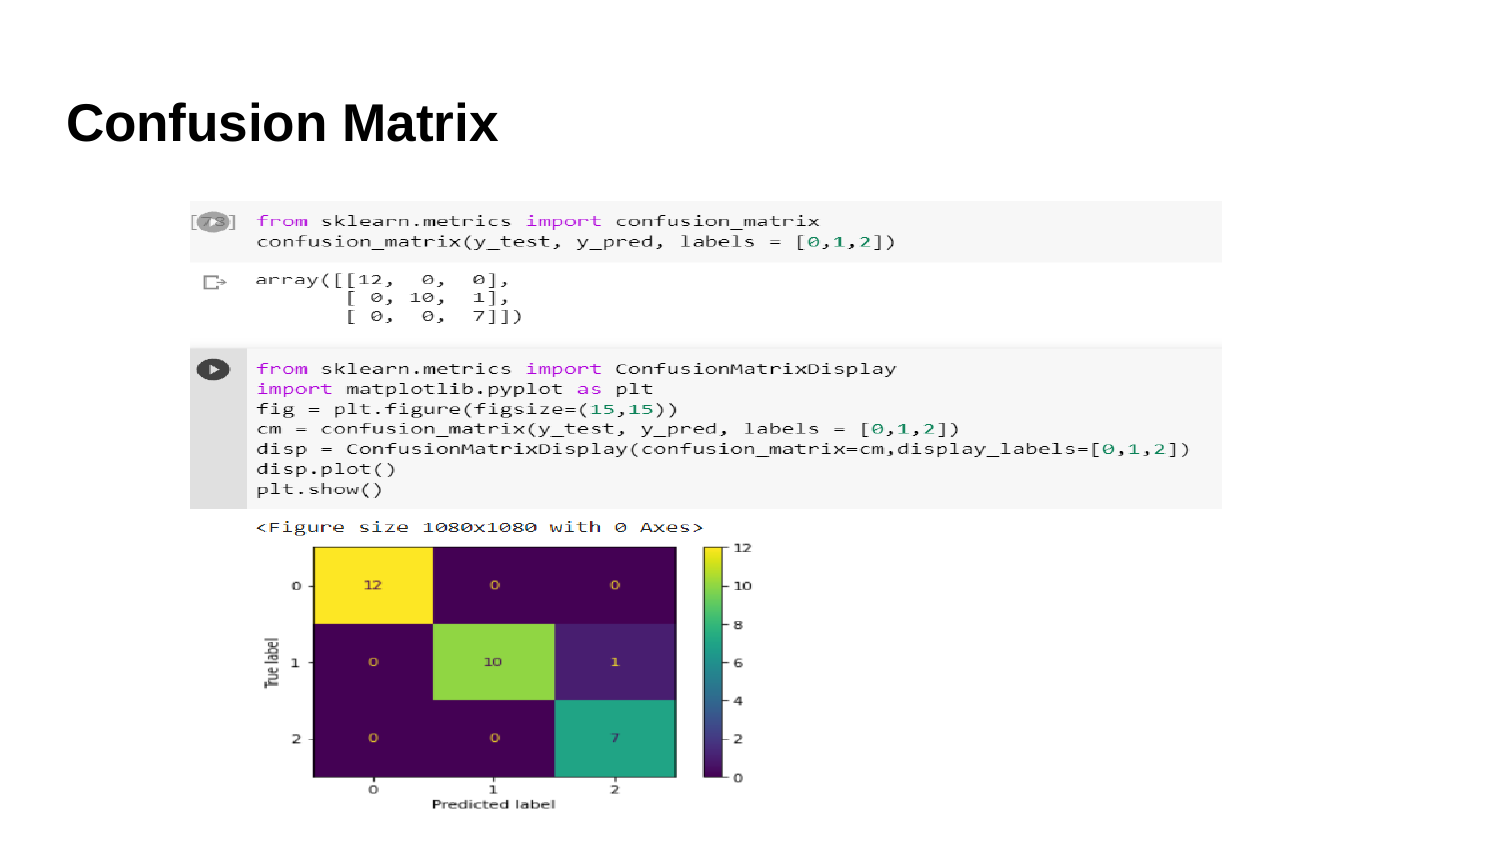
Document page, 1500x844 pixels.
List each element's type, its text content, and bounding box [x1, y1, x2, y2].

picture [190, 197, 1222, 826]
title Confusion Matrix [51, 72, 1449, 167]
